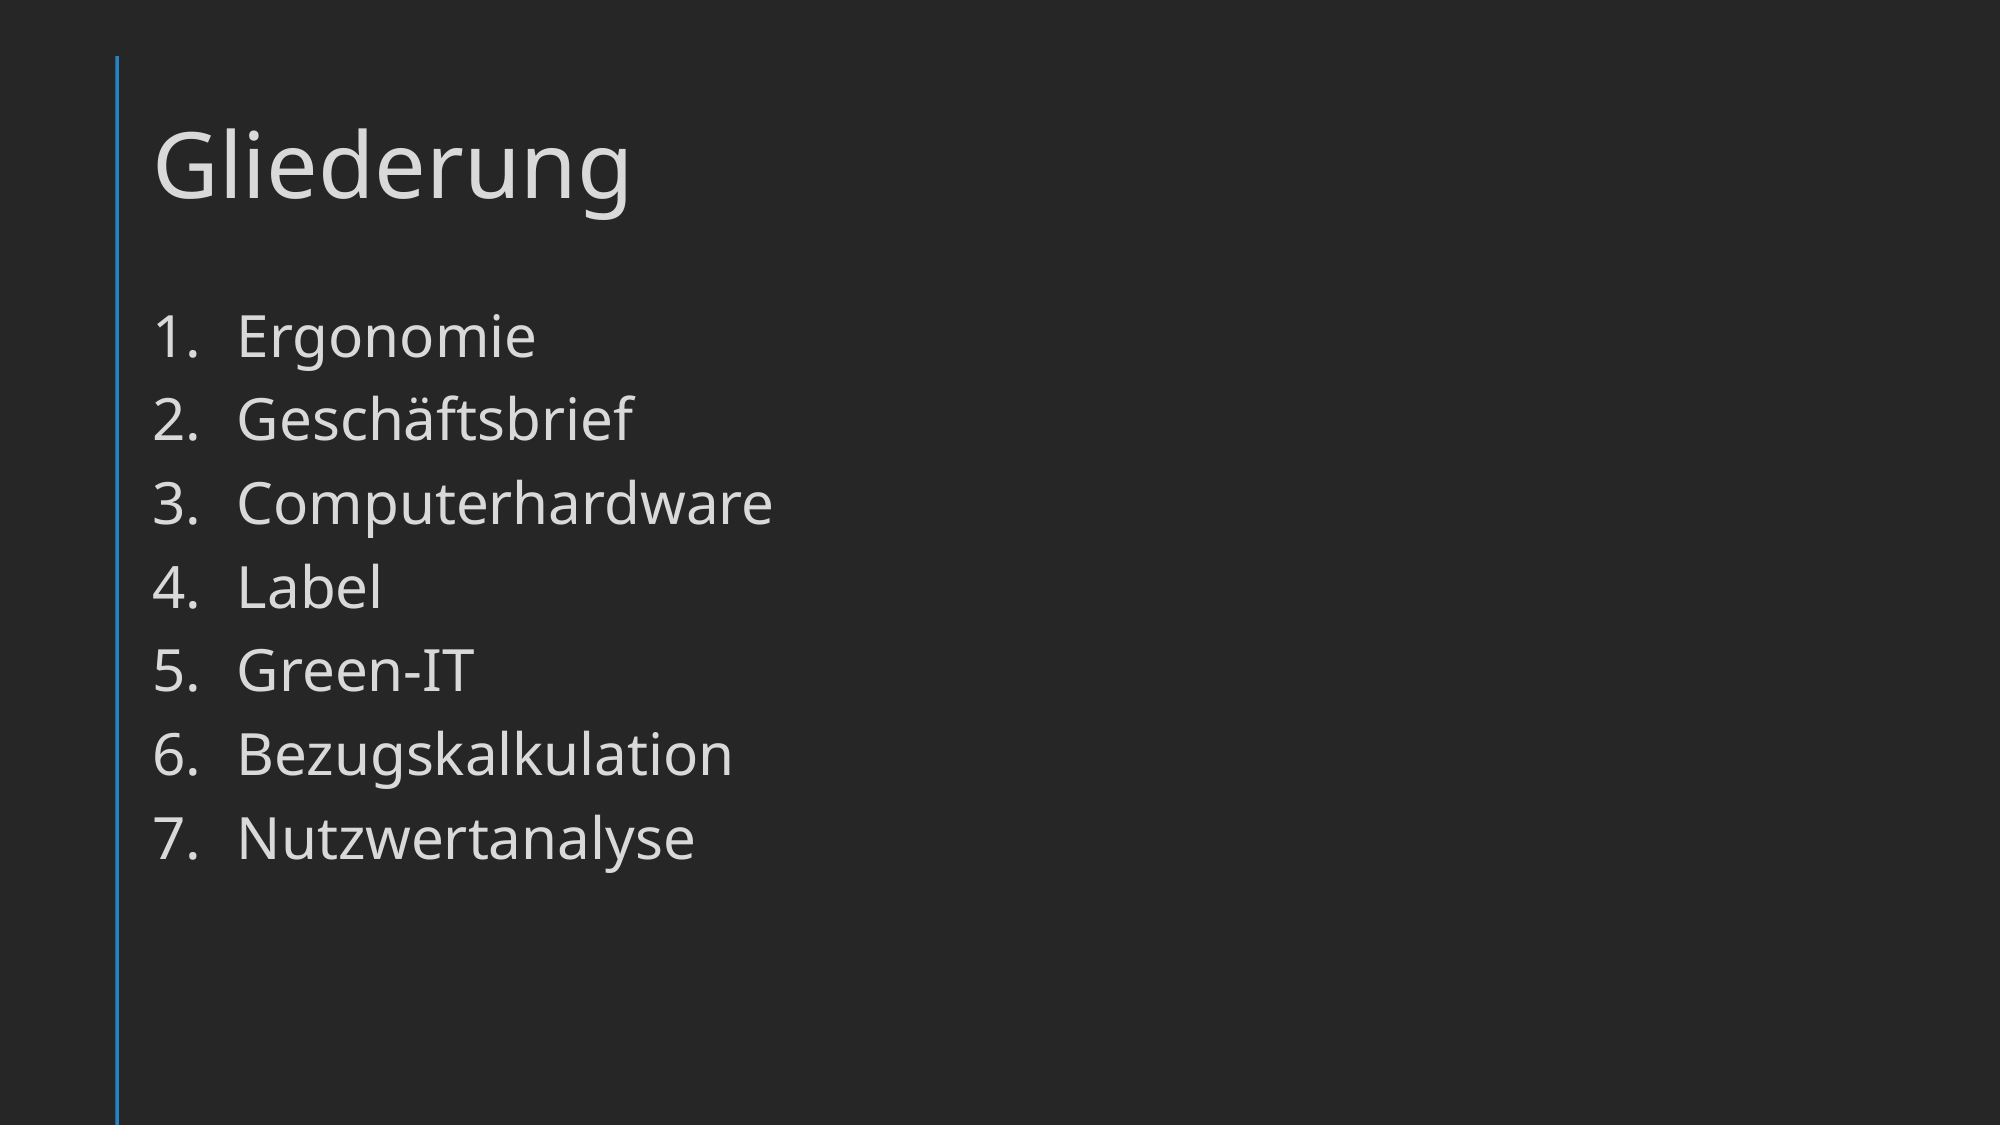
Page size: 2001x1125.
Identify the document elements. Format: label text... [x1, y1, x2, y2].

list Ergonomie Geschäftsbrief Computerhardware Label Green-IT Bezugskalkulation Nutzwertanalyse [137, 299, 1863, 1014]
title Gliederung [137, 59, 1863, 278]
